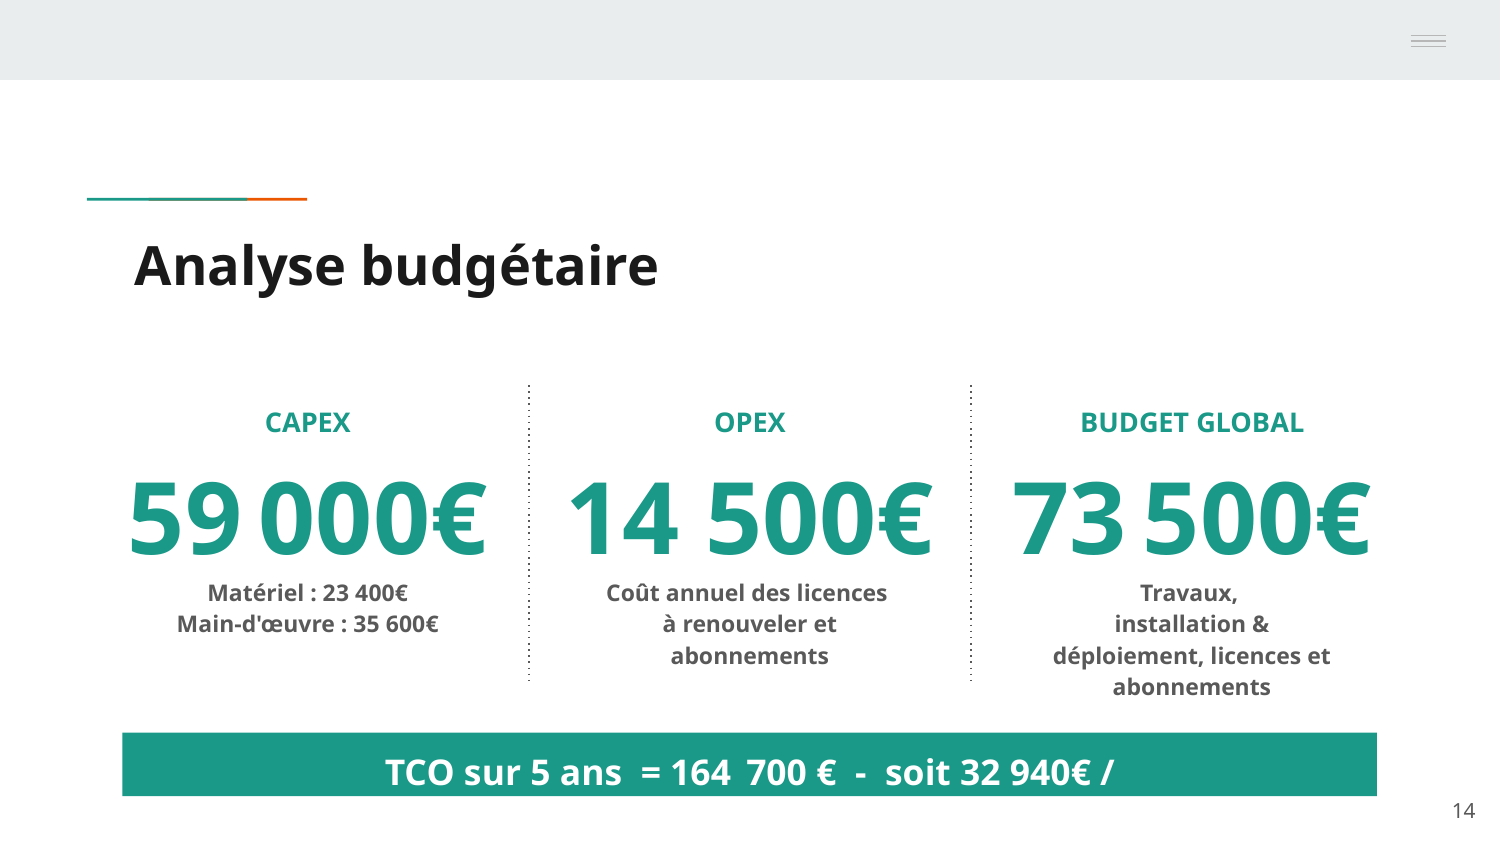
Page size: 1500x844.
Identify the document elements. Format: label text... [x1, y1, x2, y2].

text_box 73 500€ [988, 421, 1396, 579]
text_box Coût annuel des licences à renouveler et abonnements [580, 559, 920, 682]
text_box Matériel : 23 400€ Main-d'œuvre : 35 600€ [138, 559, 478, 682]
text_box [122, 732, 366, 797]
text_box TCO sur 5 ans = 164 700 € - soit 32 940€ / an [366, 728, 1134, 844]
text_box 14 500€ [546, 421, 954, 579]
text_box Travaux, installation & déploiement, licences et abonnements [1022, 559, 1362, 682]
text_box [1134, 732, 1377, 797]
text_box OPEX [604, 385, 895, 421]
text_box CAPEX [118, 385, 498, 421]
title Analyse budgétaire [119, 216, 747, 386]
text_box BUDGET GLOBAL [1047, 385, 1338, 421]
slide_number ‹#› [1400, 779, 1491, 844]
text_box 59 000€ [100, 421, 516, 579]
